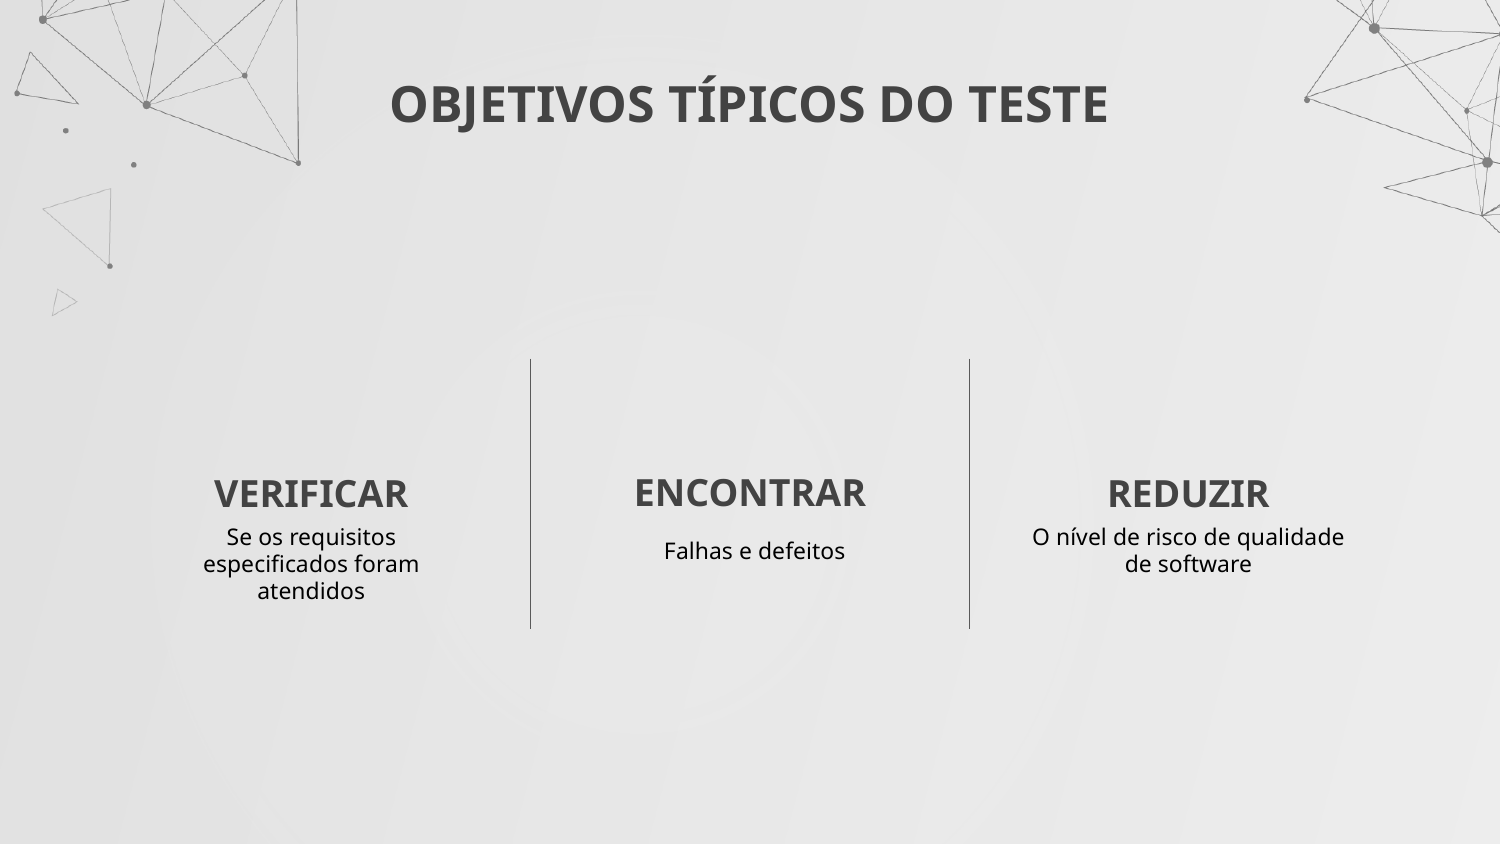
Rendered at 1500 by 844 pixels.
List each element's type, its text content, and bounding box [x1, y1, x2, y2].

title ENCONTRAR [536, 458, 964, 529]
subtitle O nível de risco de qualidade de software [1006, 506, 1371, 672]
subtitle Se os requisitos especificados foram atendidos [143, 506, 480, 672]
title VERIFICAR [92, 460, 526, 531]
title OBJETIVOS TÍPICOS DO TESTE [322, 57, 1178, 214]
title REDUZIR [974, 460, 1408, 531]
subtitle Falhas e defeitos [572, 521, 937, 687]
picture [0, 0, 1500, 844]
